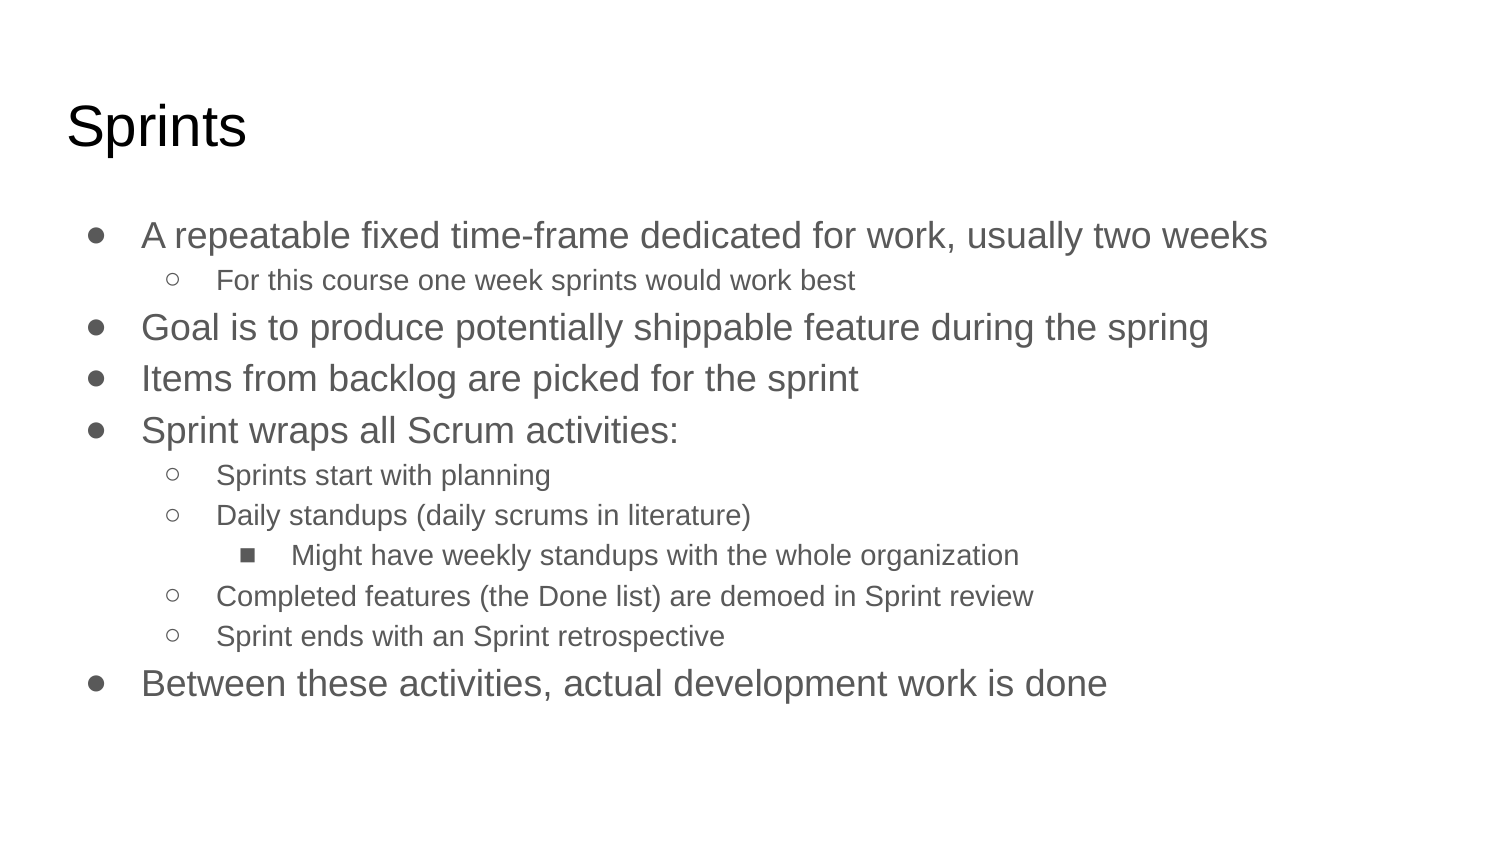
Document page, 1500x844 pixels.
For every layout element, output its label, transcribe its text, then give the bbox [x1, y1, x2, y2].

title Sprints [51, 72, 1449, 167]
list A repeatable fixed time-frame dedicated for work, usually two weeks For this course one week sprints would work best Goal is to produce potentially shippable feature during the spring Items from backlog are picked for the sprint Sprint wraps all Scrum activities: Sprints start with planning Daily standups (daily scrums in literature) Might have weekly standups with the whole organization Completed features (the Done list) are demoed in Sprint review Sprint ends with an Sprint retrospective Between these activities, actual development work is done [51, 189, 1449, 750]
